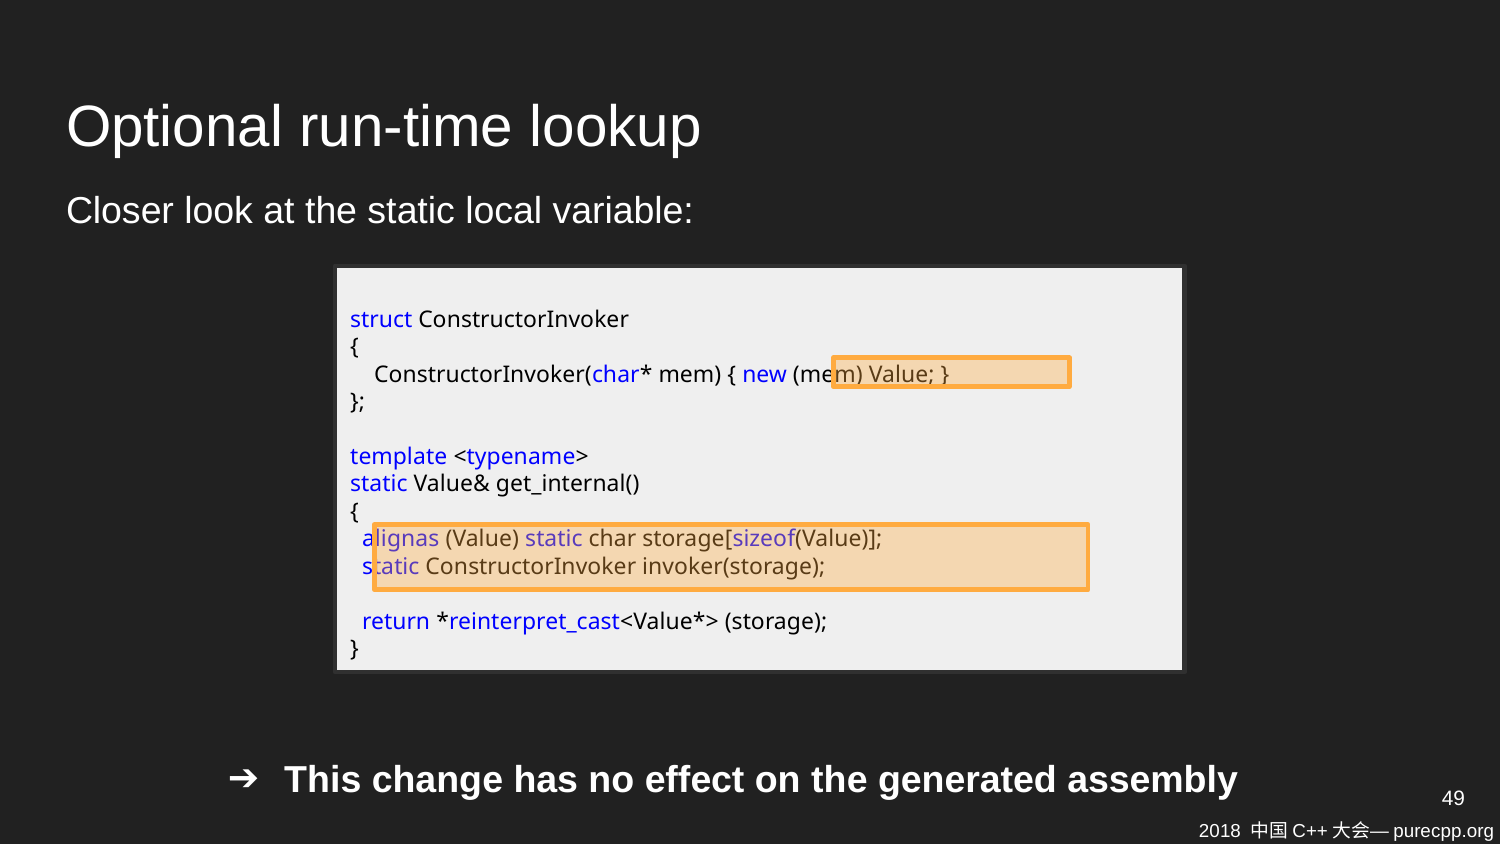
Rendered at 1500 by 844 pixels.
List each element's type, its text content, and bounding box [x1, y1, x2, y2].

text_box [374, 524, 1089, 590]
text_box struct ConstructorInvoker { ConstructorInvoker(char* mem) { new (mem) Value; } }; template <typename> static Value& get_internal() { alignas (Value) static char storage[sizeof(Value)]; static ConstructorInvoker invoker(storage); return *reinterpret_cast<Value*> (storage); } [335, 265, 1185, 672]
text_box This change has no effect on the generated assembly [62, 727, 1385, 822]
text_box [833, 357, 1070, 387]
title Optional run-time lookup [51, 72, 1449, 164]
slide_number 49 [1389, 764, 1480, 830]
list Closer look at the static local variable: [51, 164, 1449, 238]
